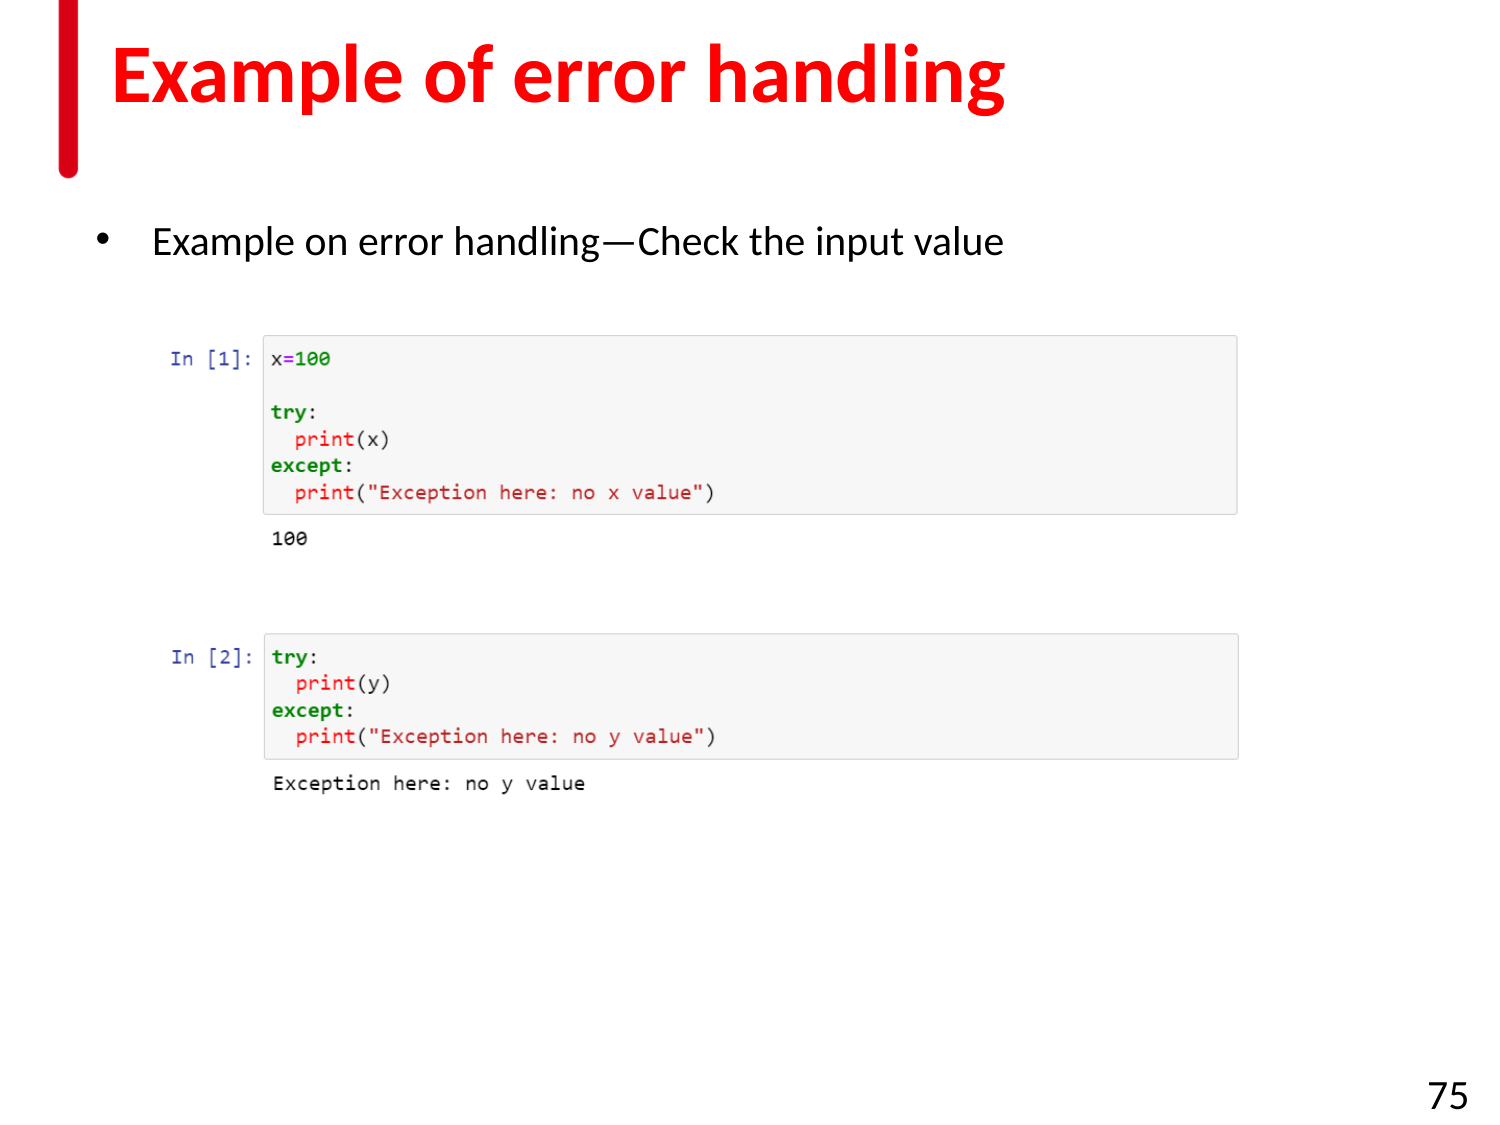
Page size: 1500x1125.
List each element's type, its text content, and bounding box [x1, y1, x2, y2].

subtitle Example on error handling—Check the input value [80, 206, 1470, 701]
picture [57, 0, 81, 200]
title Example of error handling [96, 0, 1500, 138]
picture [169, 333, 1249, 563]
picture [169, 625, 1242, 813]
